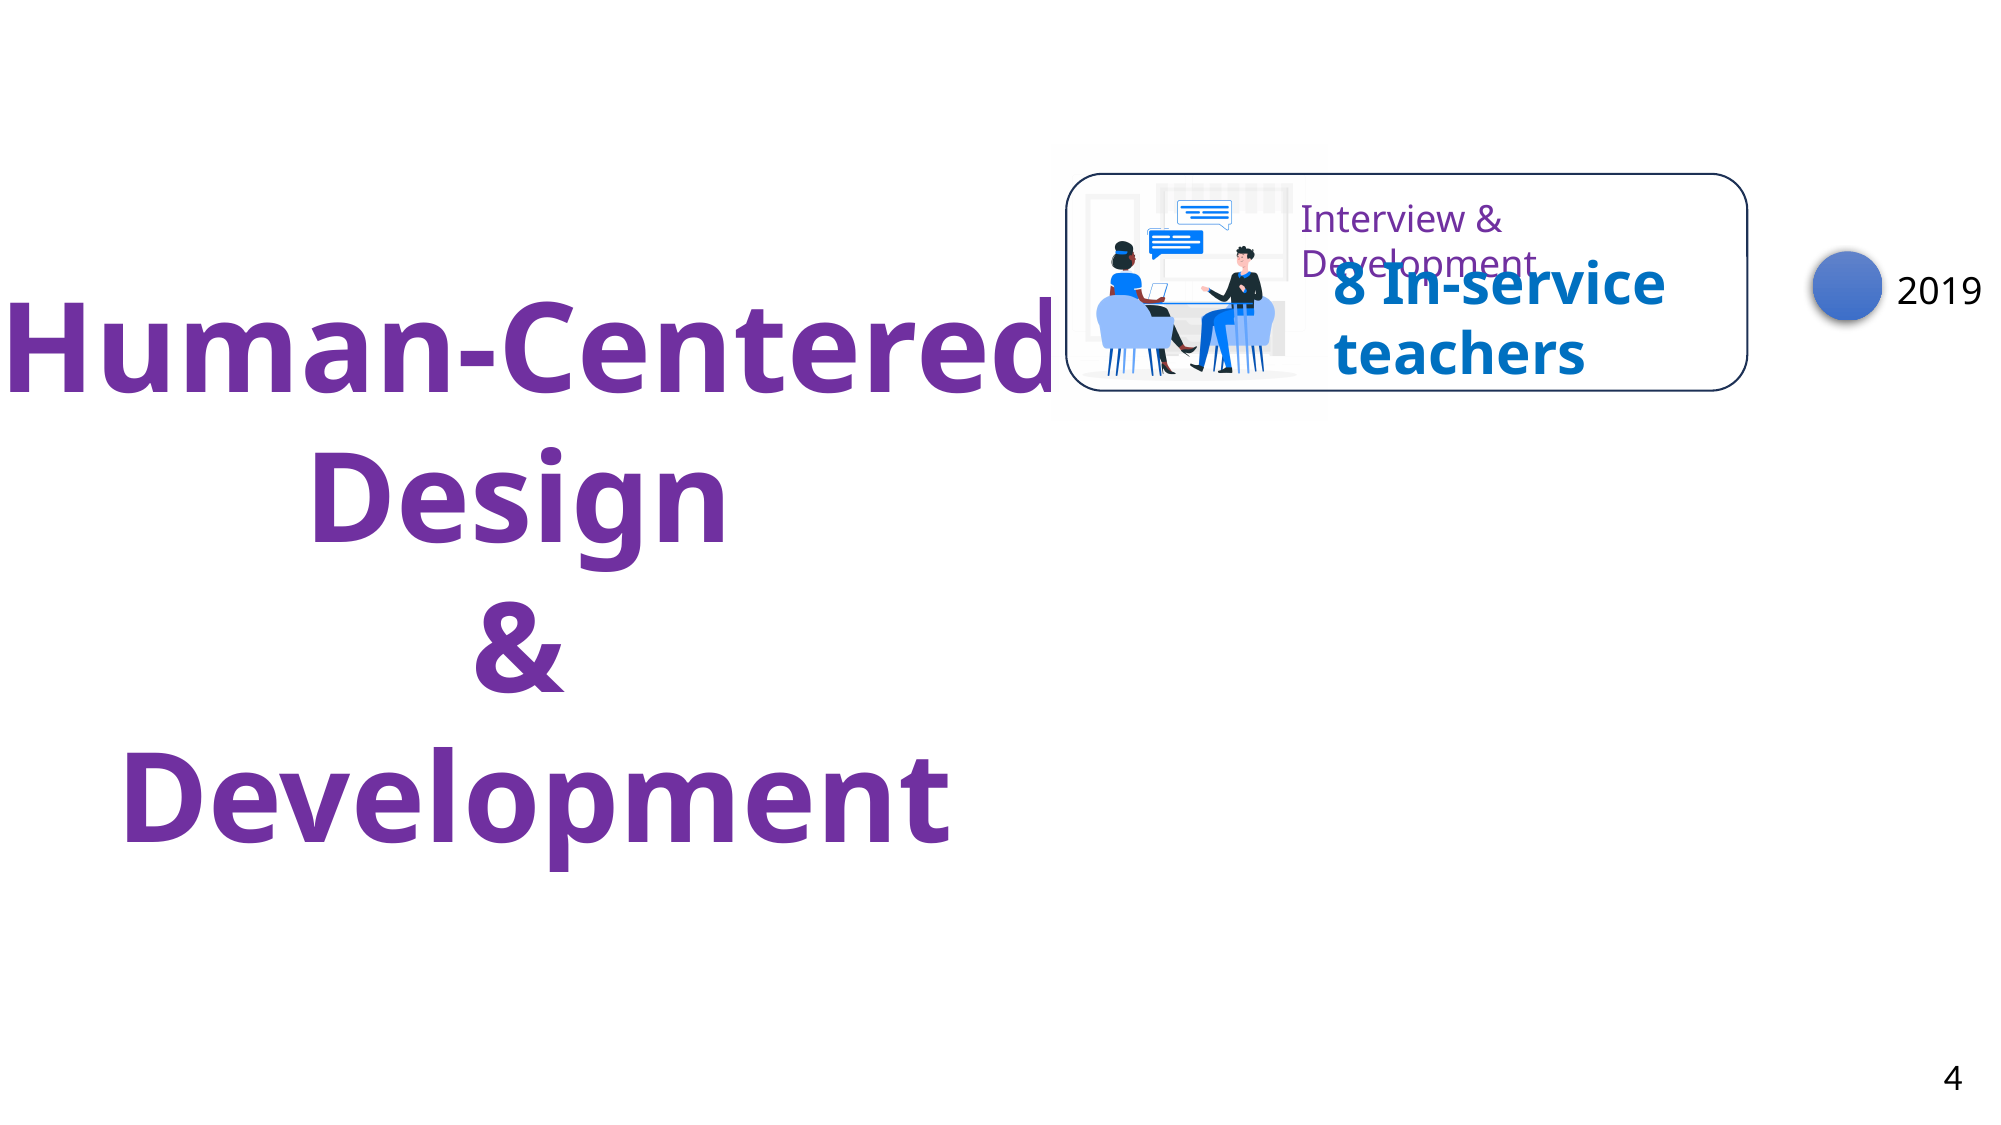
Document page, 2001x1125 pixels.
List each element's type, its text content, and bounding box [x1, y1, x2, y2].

text_box 4 [1711, 1045, 1978, 1106]
text_box Human-Centered Design & Development [0, 259, 1089, 875]
text_box [1328, 172, 1749, 238]
picture [1051, 144, 1328, 421]
text_box [1812, 251, 1882, 321]
text_box Interview & Development [1328, 187, 1741, 238]
text_box 2019 [1882, 259, 2000, 320]
text_box 8 In-service teachers [1328, 238, 1773, 394]
